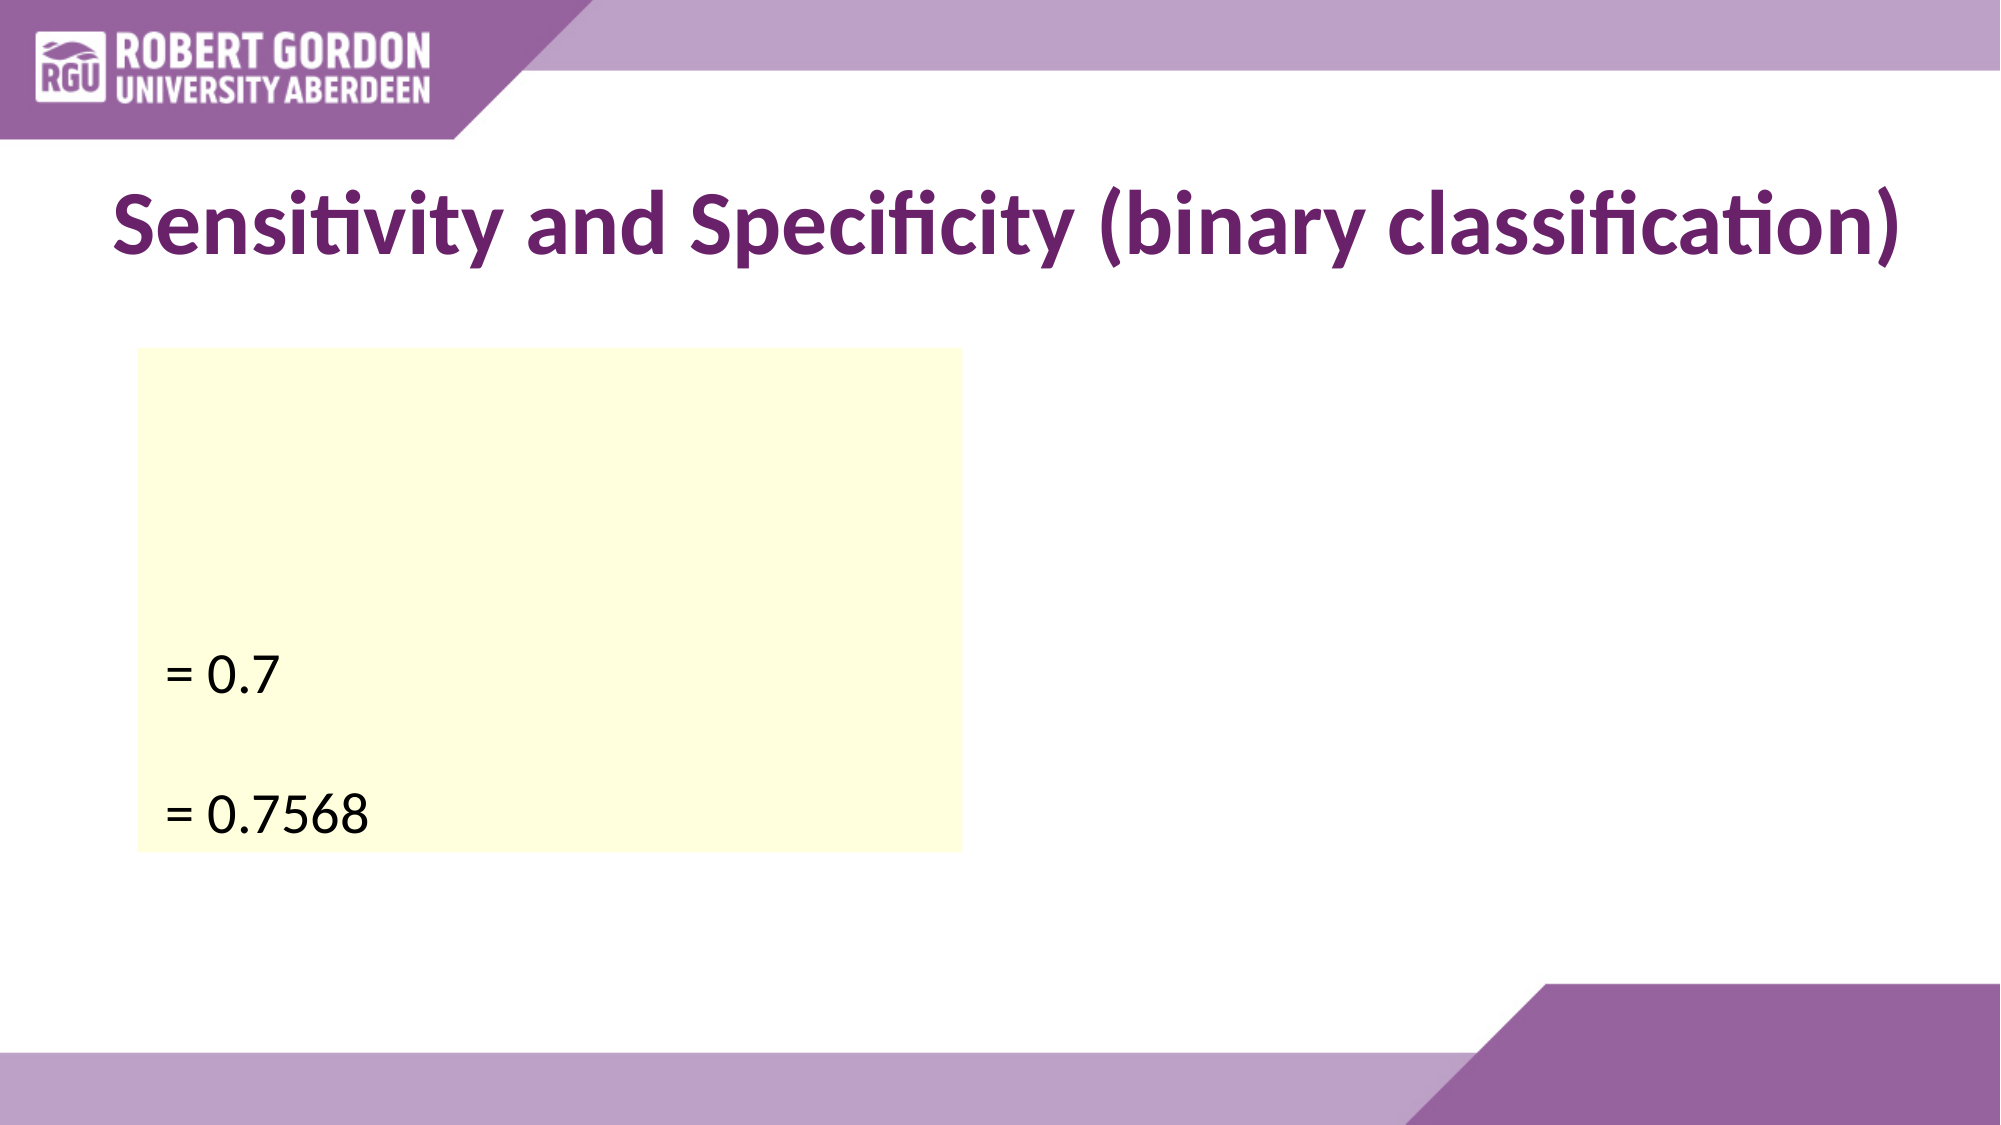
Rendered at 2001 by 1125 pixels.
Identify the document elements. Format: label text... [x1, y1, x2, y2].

picture [0, 0, 2000, 1125]
title Sensitivity and Specificity (binary classification) [97, 168, 1953, 293]
